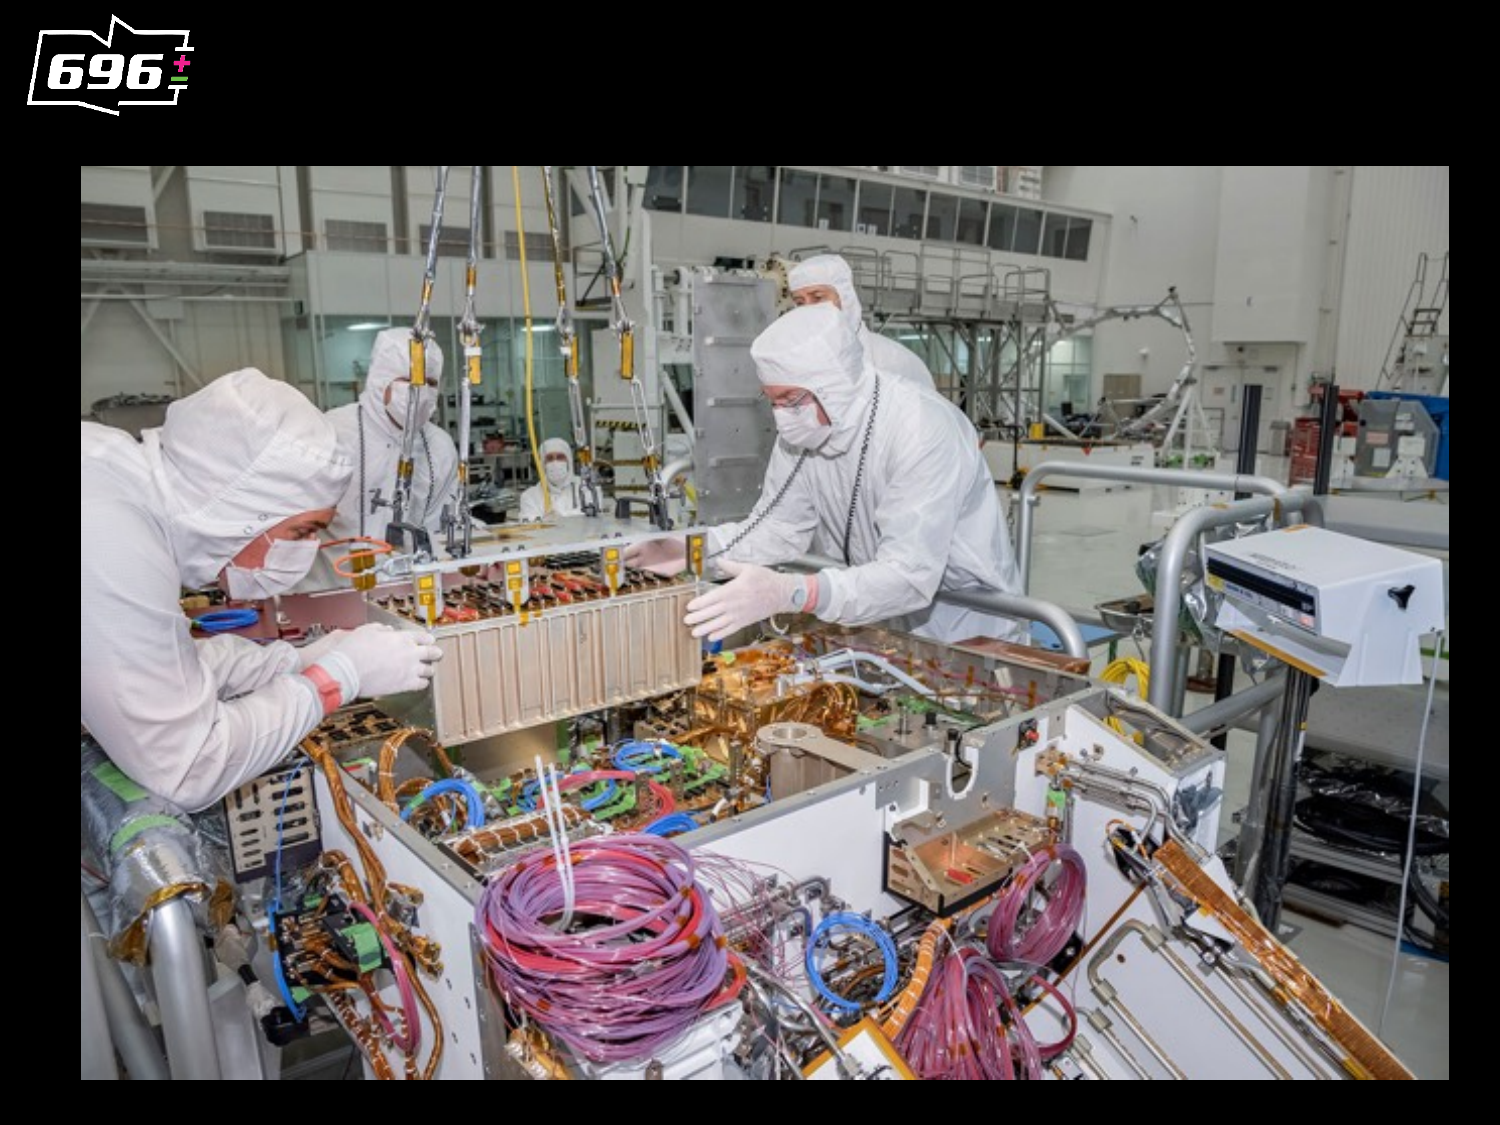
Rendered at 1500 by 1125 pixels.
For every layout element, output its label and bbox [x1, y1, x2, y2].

picture [0, 5, 225, 132]
list [80, 166, 1449, 1081]
